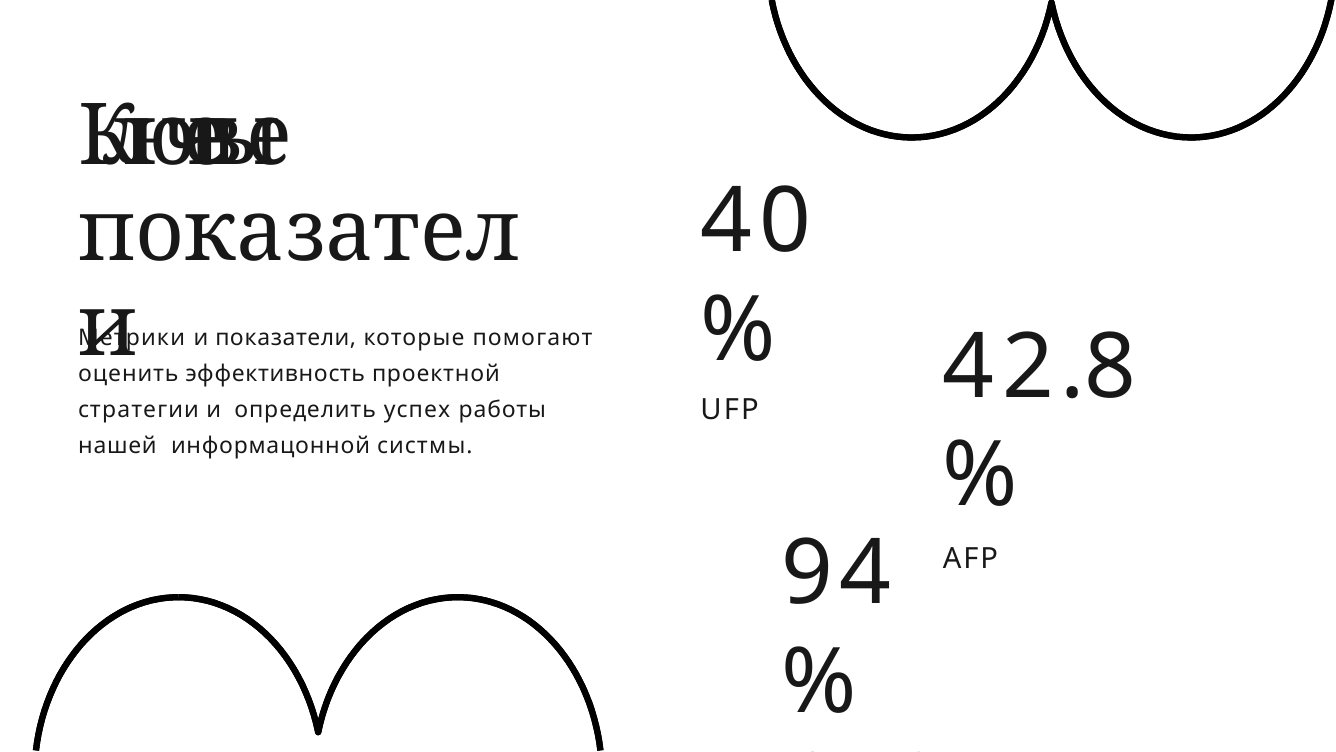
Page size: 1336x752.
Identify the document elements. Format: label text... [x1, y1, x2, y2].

text_box [771, 0, 1332, 138]
text_box 40% UFP [698, 120, 889, 426]
text_box 94% КОНВЕРСИЯ [779, 467, 970, 752]
title Ключевые показатели [76, 74, 533, 312]
text_box [35, 597, 601, 751]
text_box 42.8% AFP [940, 256, 1212, 575]
text_box Метрики и показатели, которые помогают оценить эффективность проектной стратегии и определить успех работы нашей информацонной систмы. [76, 312, 616, 459]
